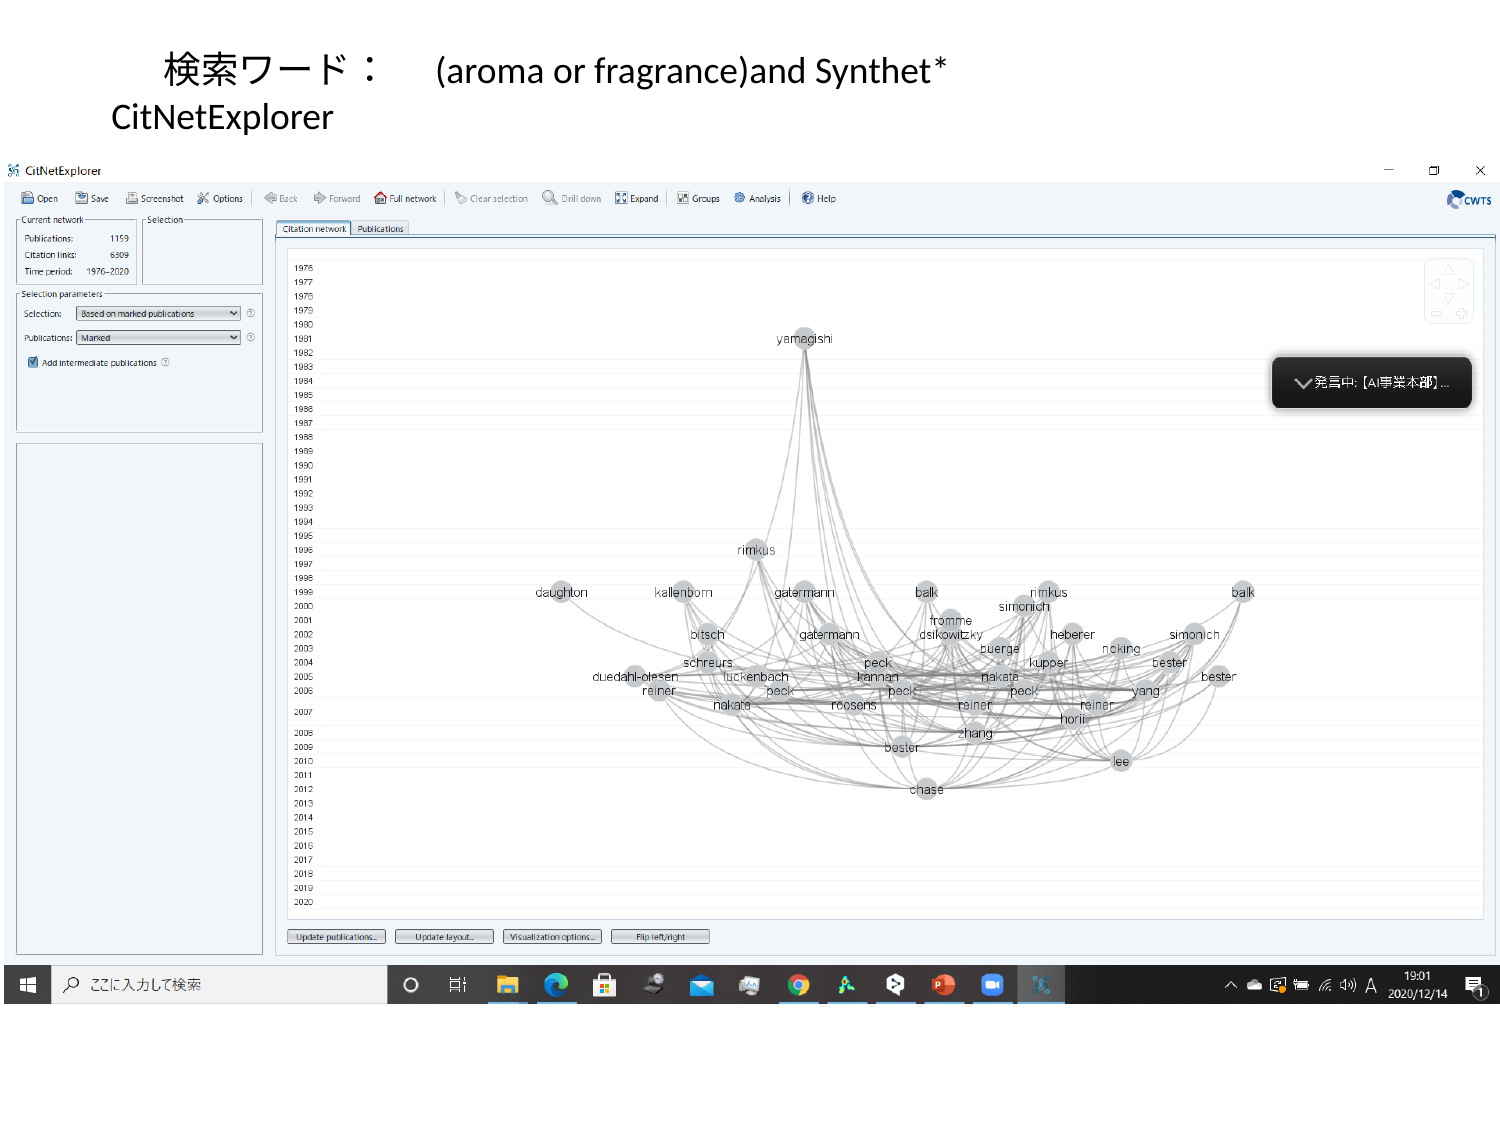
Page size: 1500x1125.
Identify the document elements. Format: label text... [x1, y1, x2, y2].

picture [4, 159, 1500, 1004]
text_box CitNetExplorer [96, 84, 350, 145]
text_box 検索ワード： (aroma or fragrance)and Synthet* [148, 38, 1173, 99]
